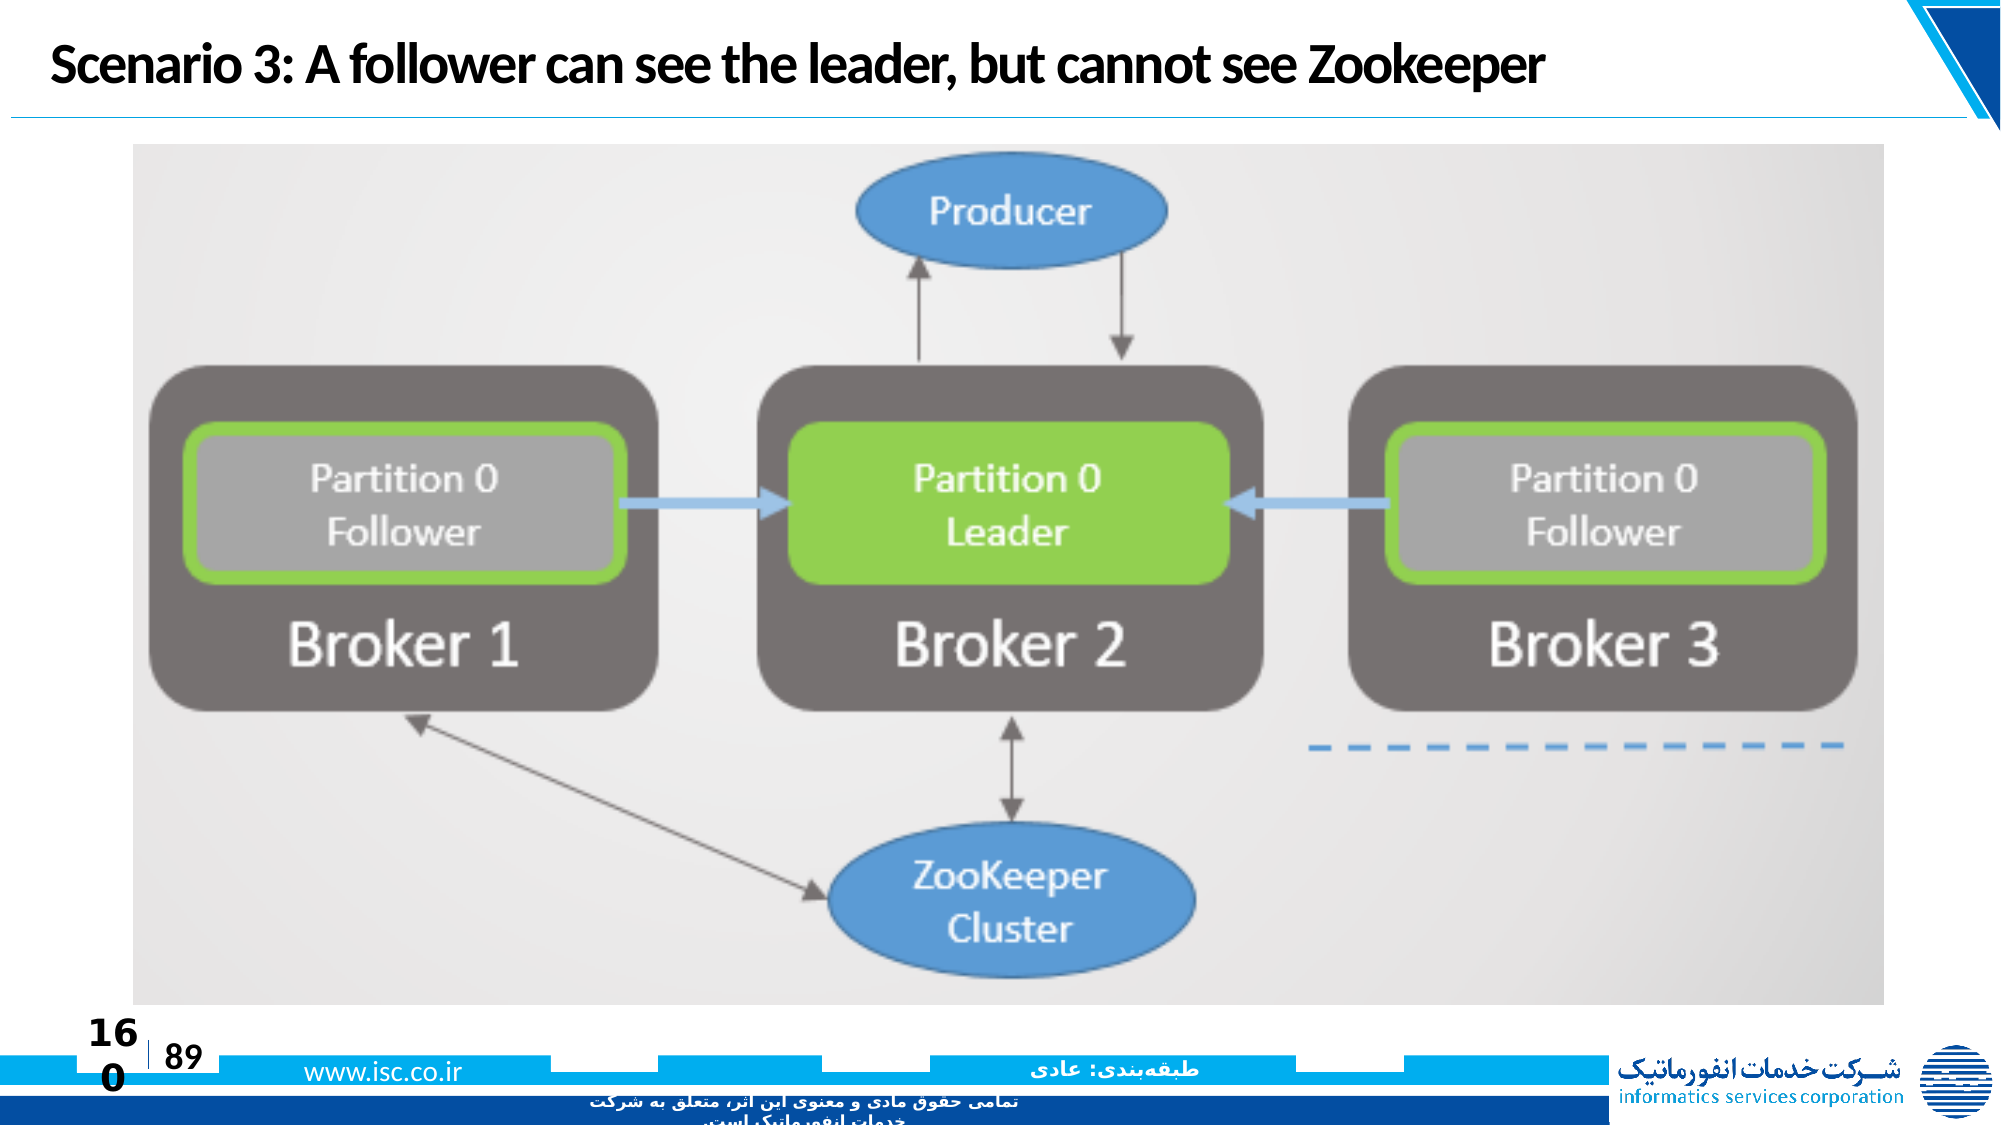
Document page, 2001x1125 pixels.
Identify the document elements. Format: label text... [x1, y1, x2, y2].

picture [1610, 1040, 1995, 1121]
title Scenario 3: A follower can see the leader, but cannot see Zookeeper [35, 25, 1900, 97]
picture [133, 144, 1884, 1005]
